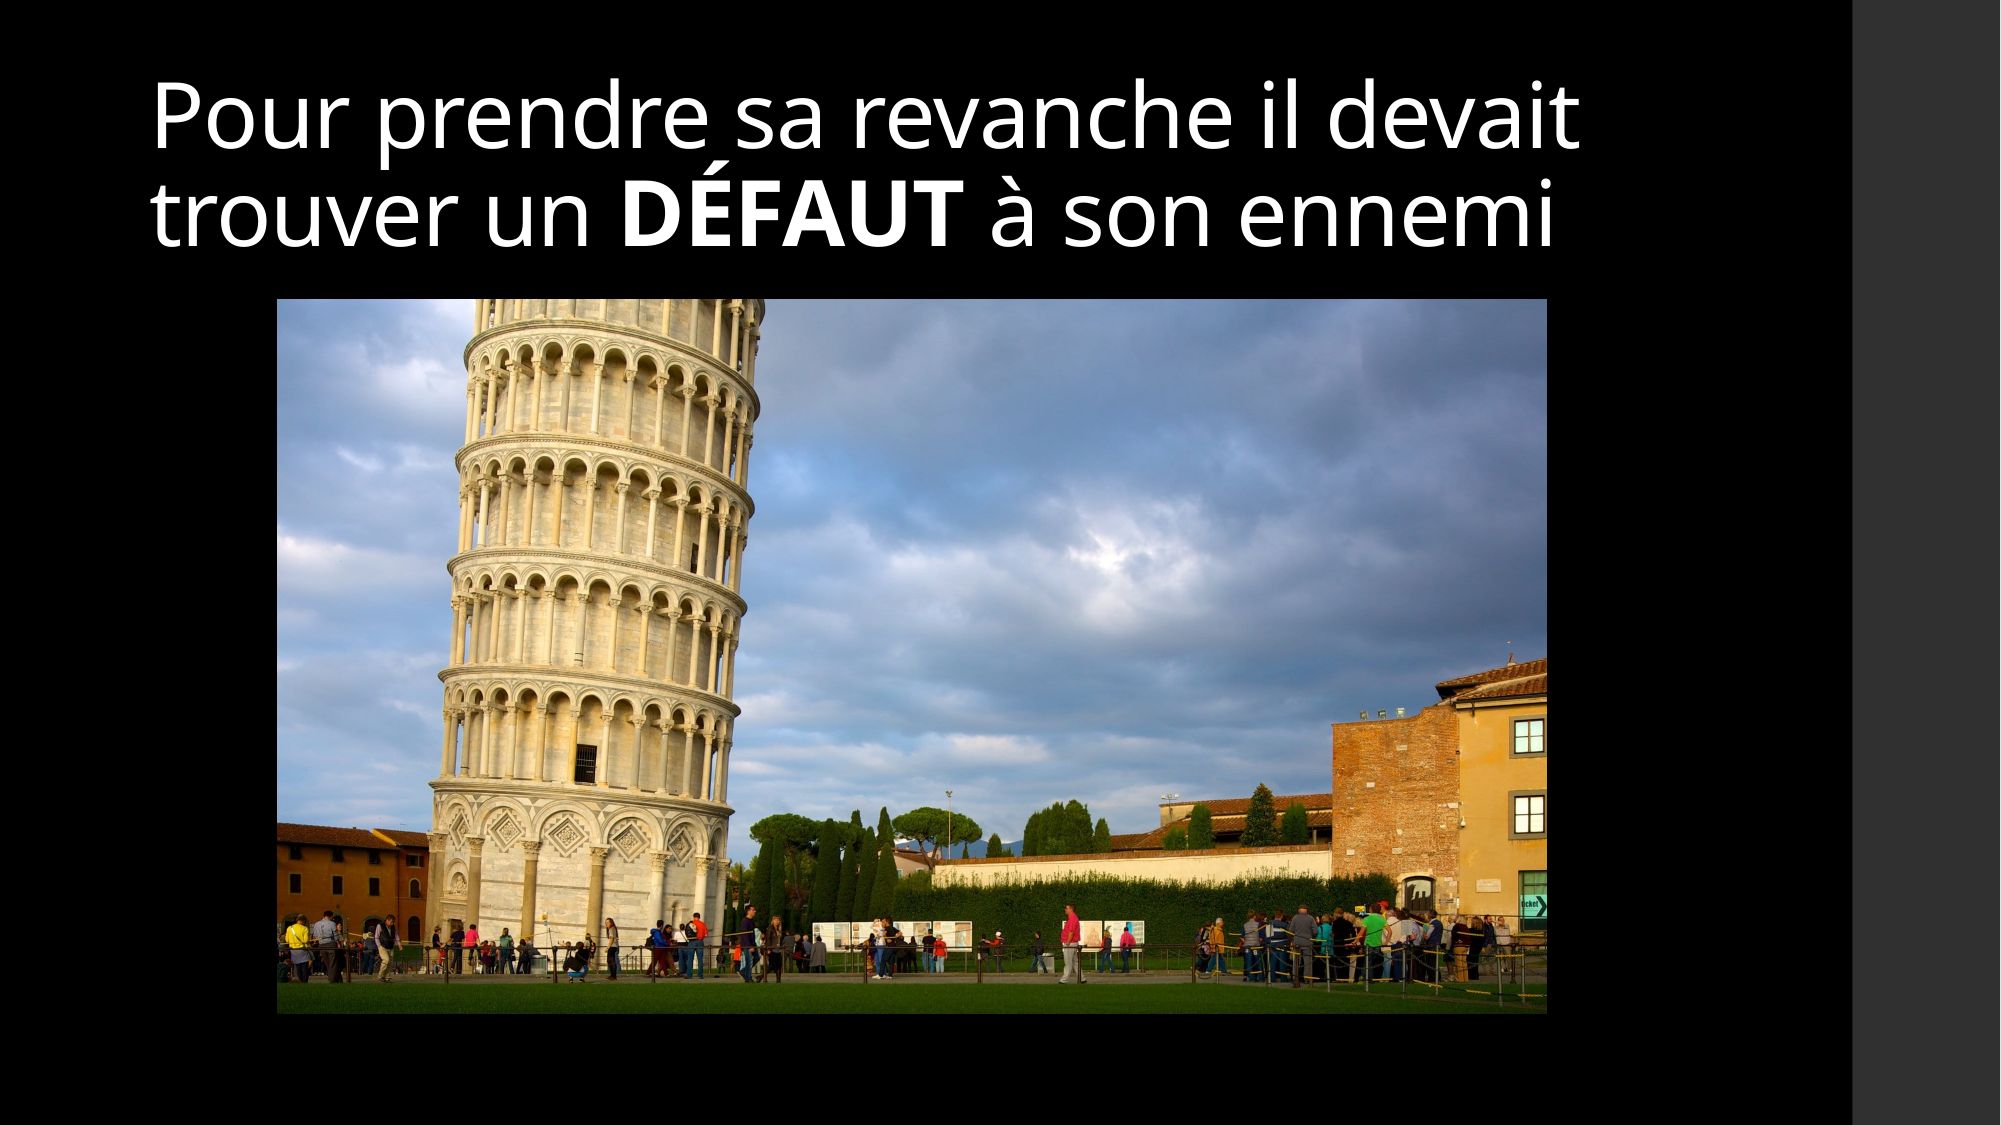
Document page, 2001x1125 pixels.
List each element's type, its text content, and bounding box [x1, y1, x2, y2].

title Pour prendre sa revanche il devait trouver un DÉFAUT à son ennemi [134, 56, 1725, 275]
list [277, 299, 1547, 1015]
